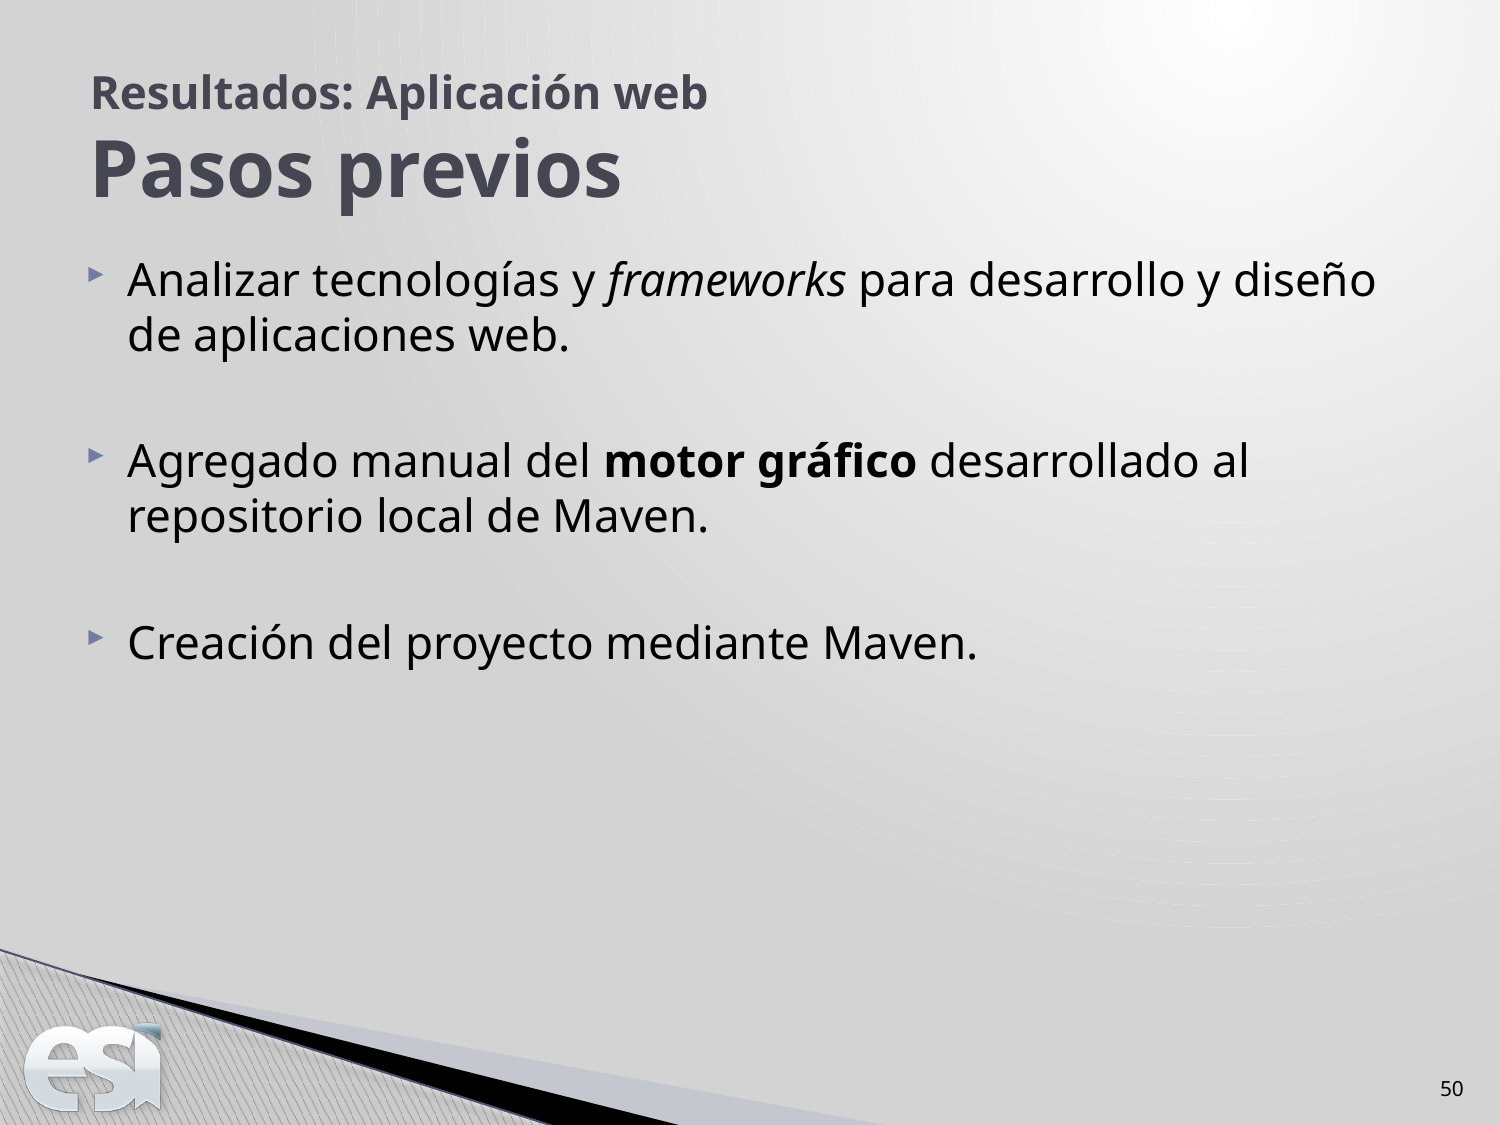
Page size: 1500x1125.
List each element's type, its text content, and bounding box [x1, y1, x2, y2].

list Analizar tecnologías y frameworks para desarrollo y diseño de aplicaciones web. Agregado manual del motor gráfico desarrollado al repositorio local de Maven. Creación del proyecto mediante Maven. [53, 243, 1447, 986]
picture [17, 1017, 172, 1116]
title Resultados: Aplicación web Pasos previos [75, 45, 1425, 233]
slide_number 50 [1418, 1051, 1479, 1112]
